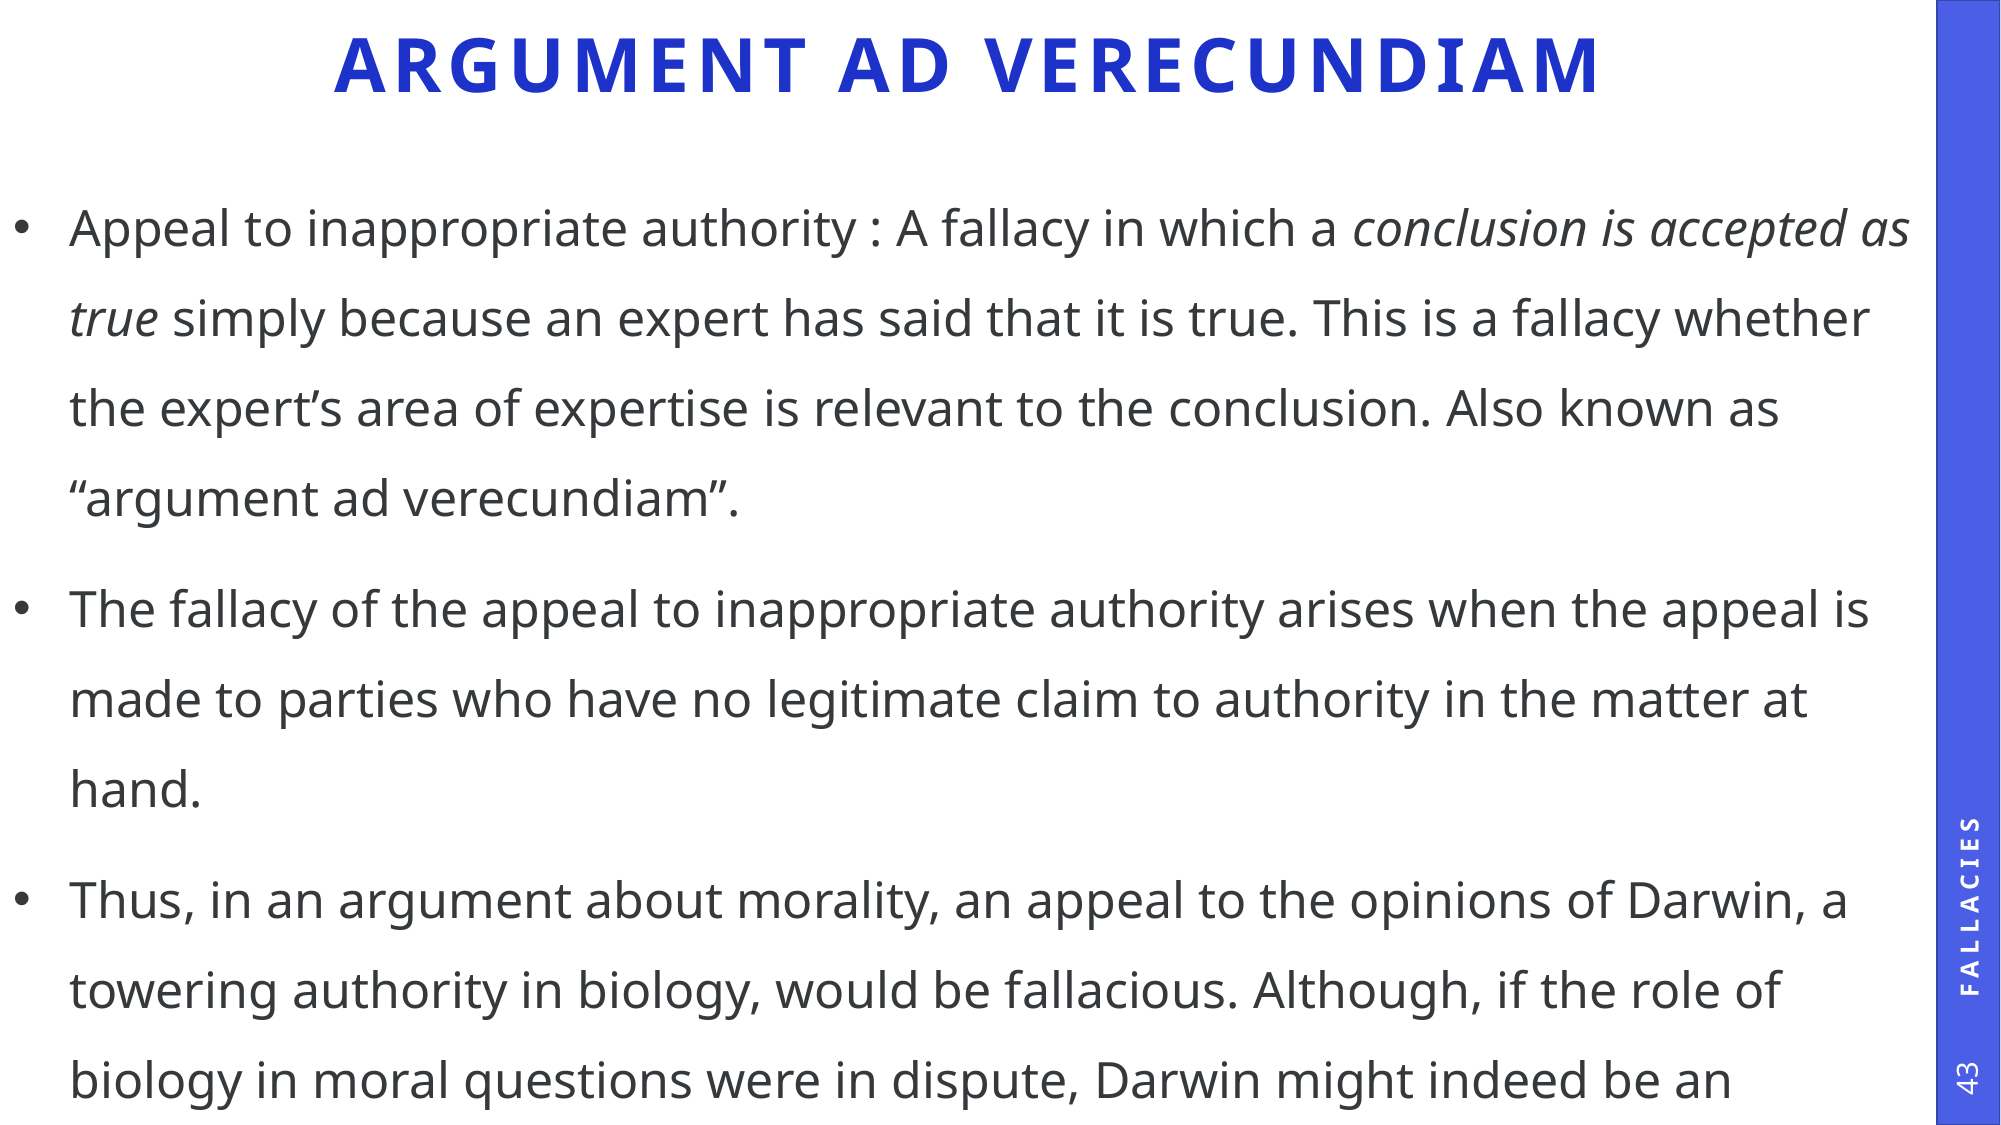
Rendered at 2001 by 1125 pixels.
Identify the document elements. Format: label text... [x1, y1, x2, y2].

list Appeal to inappropriate authority : A fallacy in which a conclusion is accepted as true simply because an expert has said that it is true. This is a fallacy whether the expert’s area of expertise is relevant to the conclusion. Also known as “argument ad verecundiam”. The fallacy of the appeal to inappropriate authority arises when the appeal is made to parties who have no legitimate claim to authority in the matter at hand. Thus, in an argument about morality, an appeal to the opinions of Darwin, a towering authority in biology, would be fallacious. Although, if the role of biology in moral questions were in dispute, Darwin might indeed be an appropriate authority. [13, 166, 1916, 1111]
footer Fallacies [1937, 0, 2000, 1032]
title Argument Ad verecundiam [0, 0, 1937, 137]
slide_number 43 [1937, 1032, 2000, 1125]
